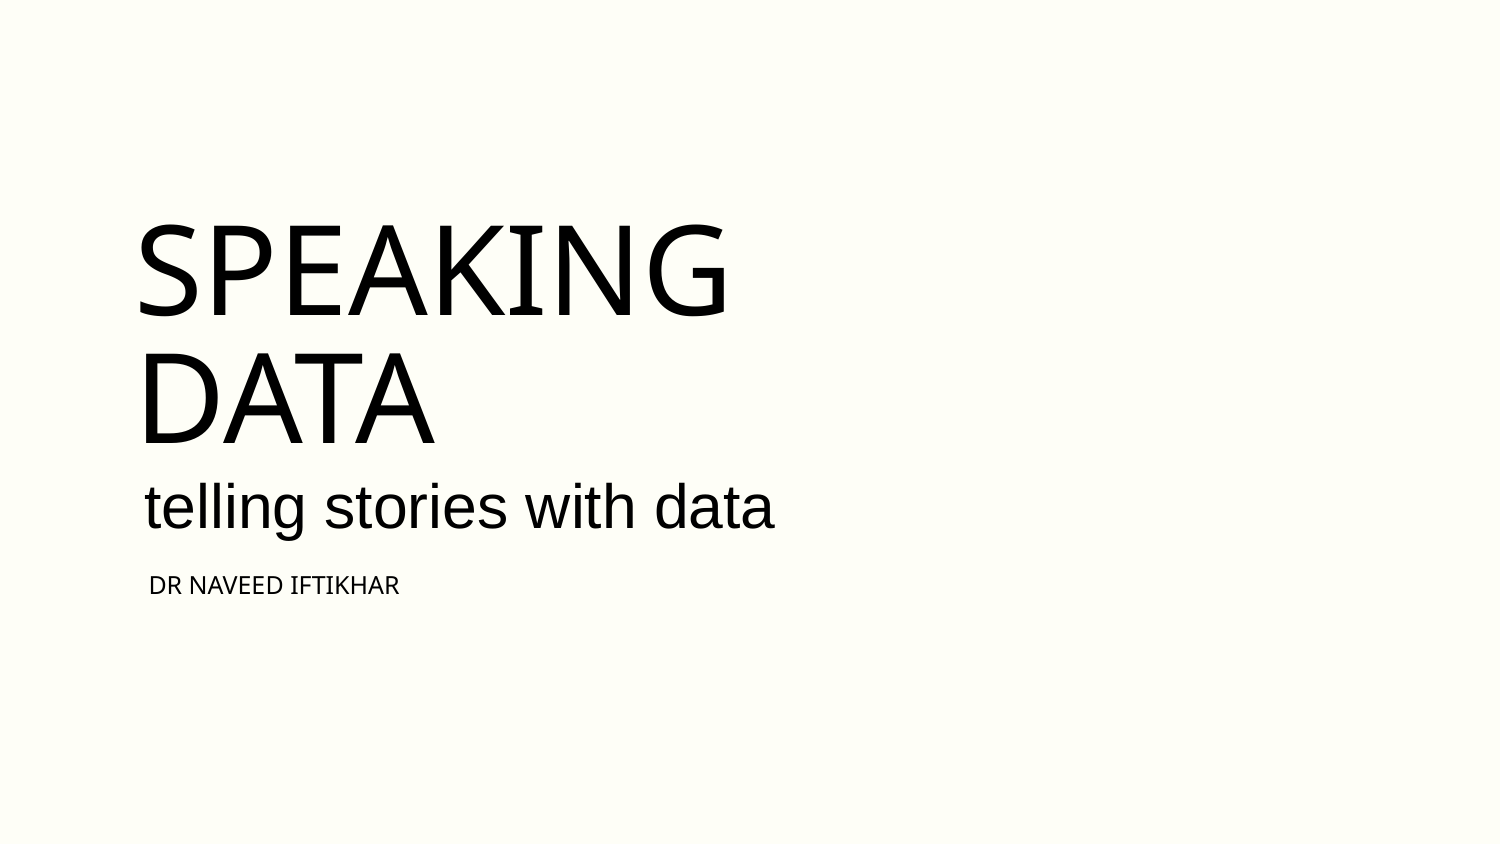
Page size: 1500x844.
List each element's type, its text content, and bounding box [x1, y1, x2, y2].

text_box DR NAVEED IFTIKHAR [58, 565, 415, 597]
text_box SPEAKING DATA [119, 235, 998, 448]
text_box telling stories with data [129, 441, 877, 566]
